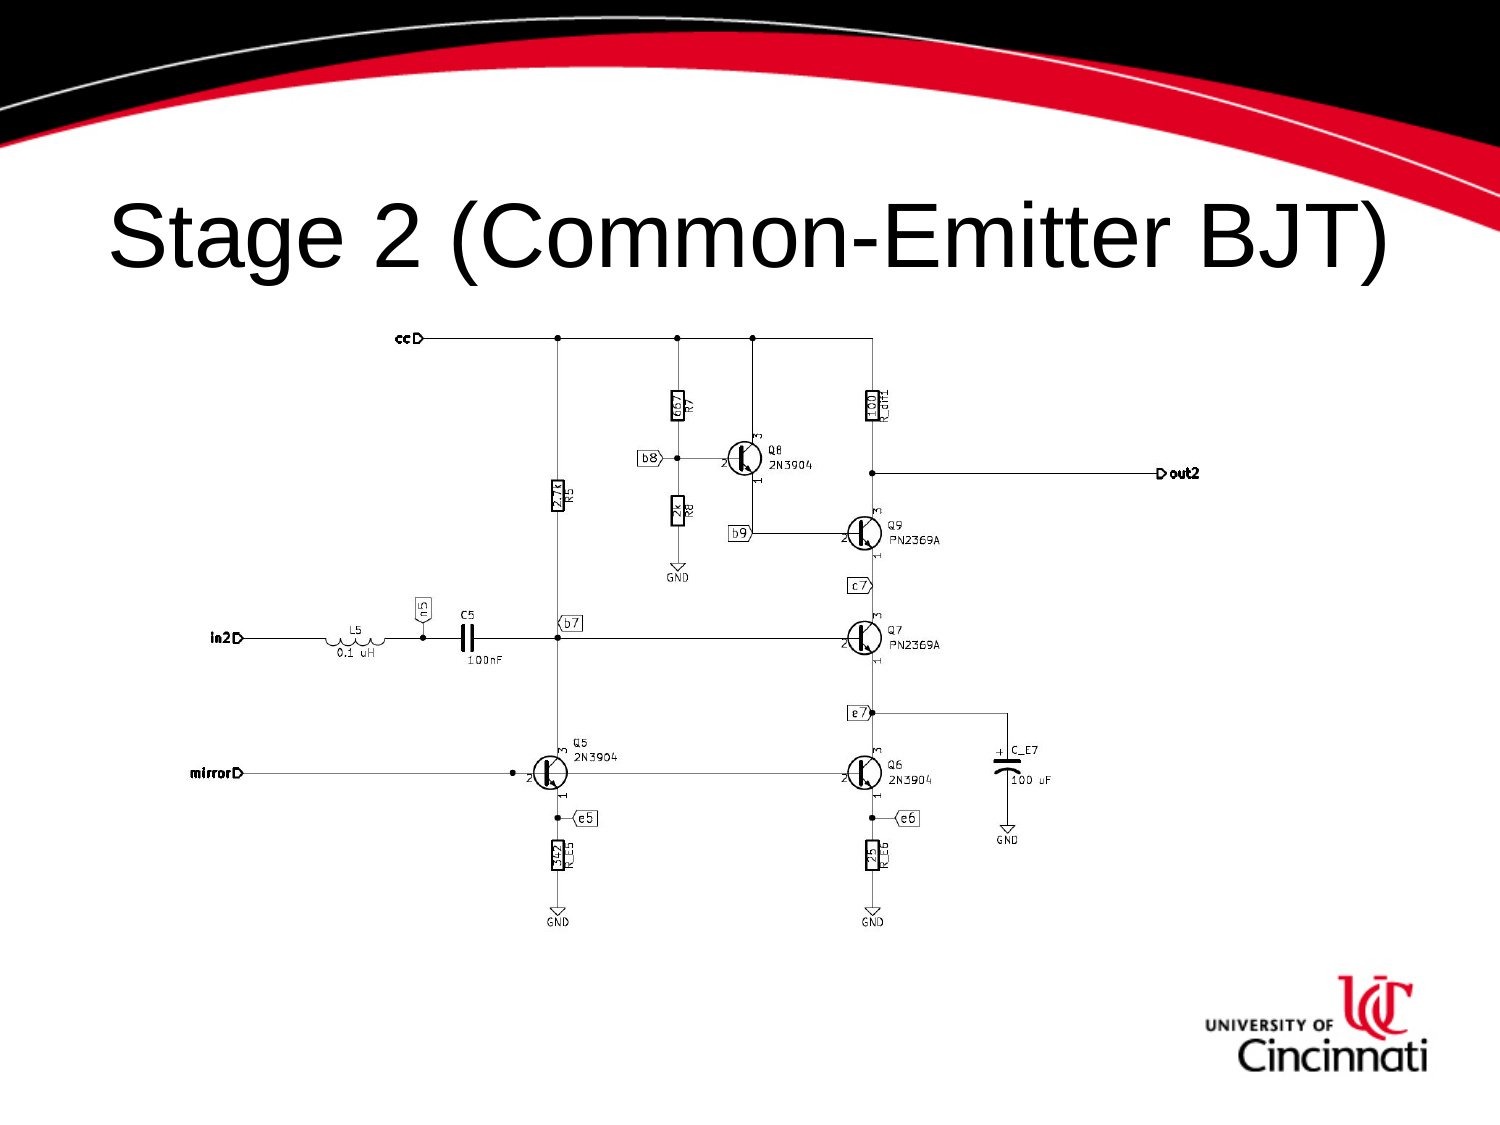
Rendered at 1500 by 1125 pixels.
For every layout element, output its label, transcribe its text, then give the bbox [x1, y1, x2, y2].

picture [156, 306, 1219, 939]
picture [1187, 953, 1444, 1100]
picture [0, 0, 1500, 239]
title Stage 2 (Common-Emitter BJT) [75, 137, 1425, 325]
